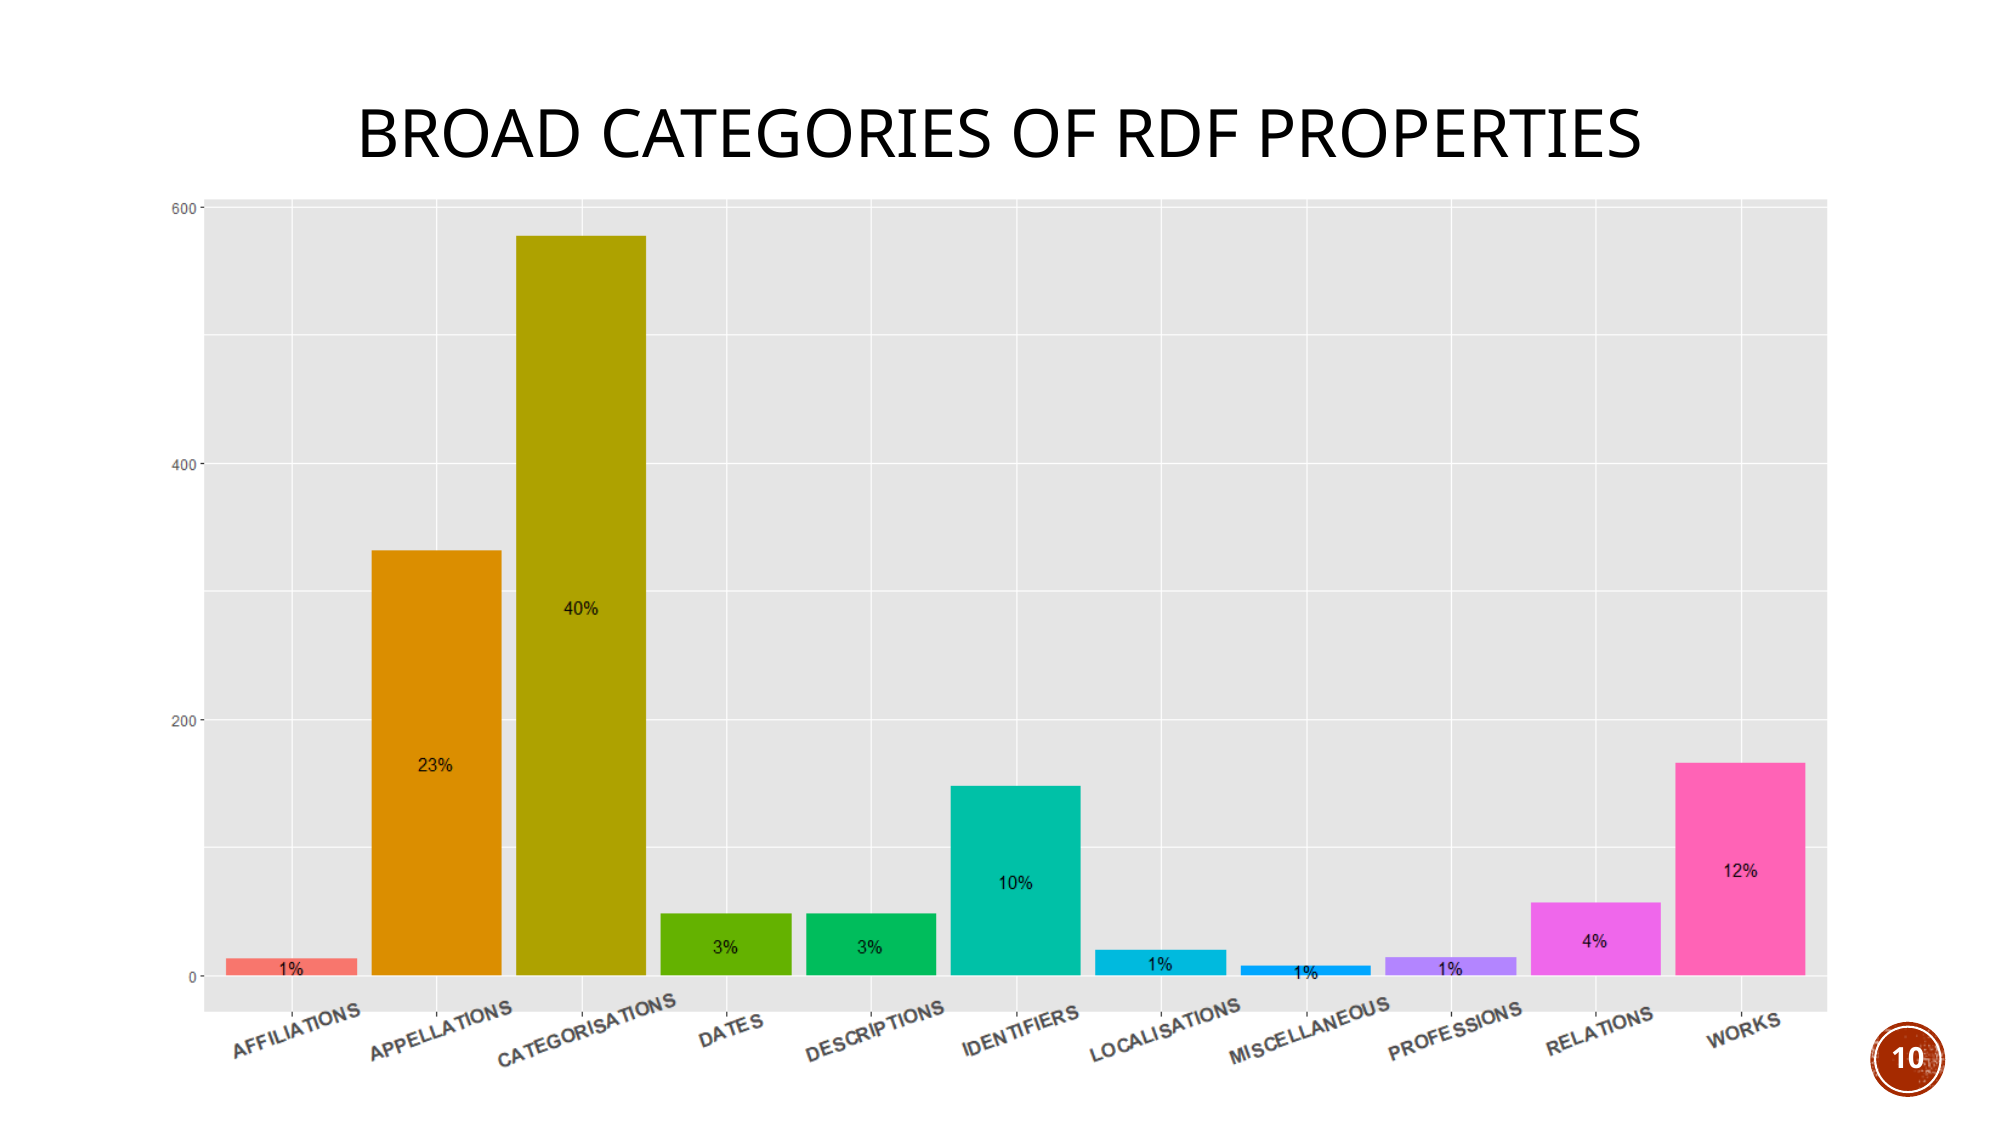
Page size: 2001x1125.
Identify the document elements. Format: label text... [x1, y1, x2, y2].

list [168, 195, 1833, 1105]
slide_number 10 [1855, 1028, 1961, 1089]
title broad categories of RDF properties [174, 79, 1825, 190]
